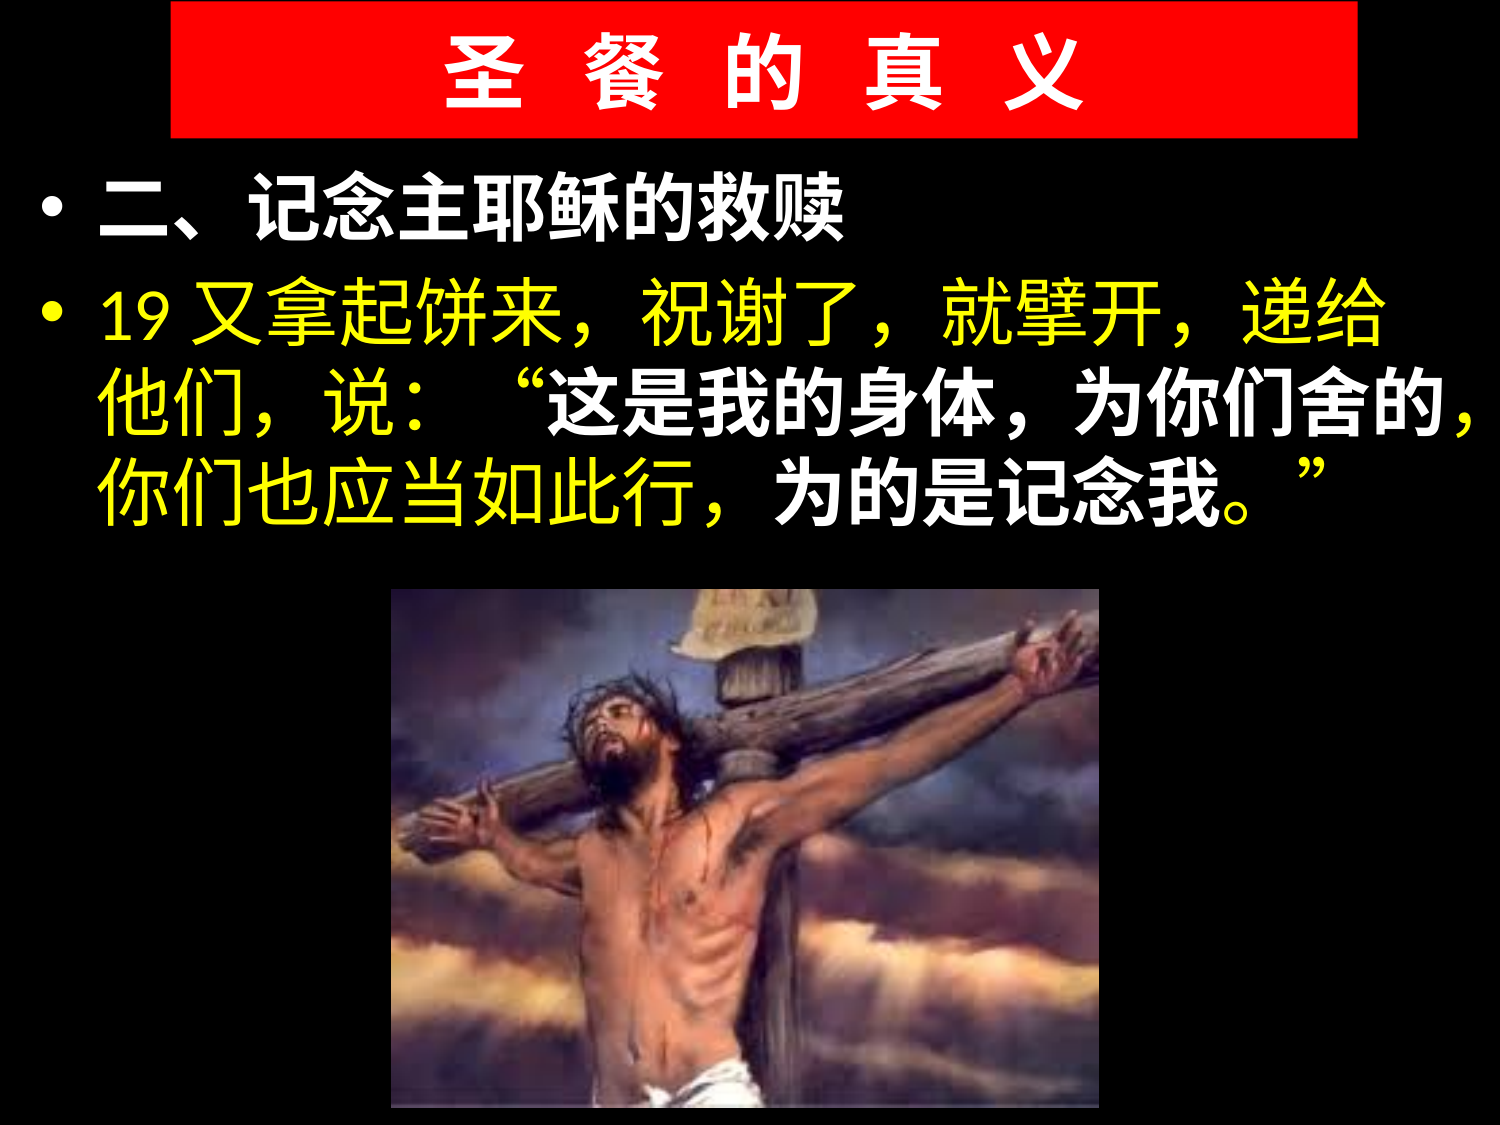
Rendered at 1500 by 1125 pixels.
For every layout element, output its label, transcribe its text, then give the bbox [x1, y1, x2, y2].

title 圣 餐 的 真 义 [170, 1, 1358, 139]
picture [391, 589, 1099, 1108]
list 二、记念主耶稣的救赎 19又拿起饼来，祝谢了，就擘开，递给他们，说：“这是我的身体，为你们舍的，你们也应当如此行，为的是记念我。” [24, 153, 1477, 1076]
